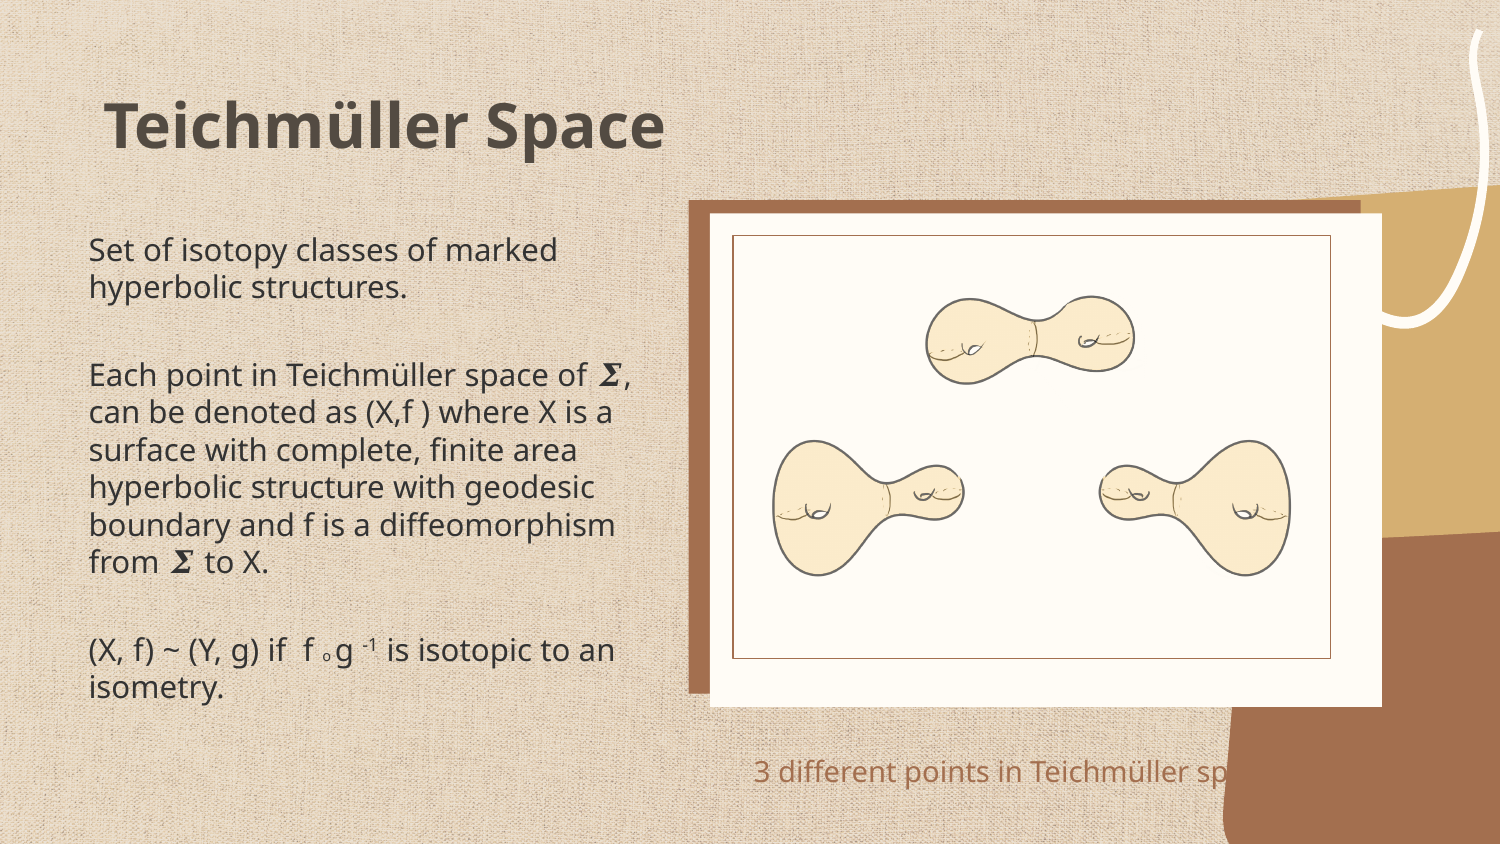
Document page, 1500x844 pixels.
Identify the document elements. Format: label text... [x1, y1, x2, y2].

text_box Teichmüller Space [88, 71, 1352, 166]
text_box [688, 200, 1361, 694]
text_box [1382, 28, 1490, 329]
picture [733, 235, 1330, 658]
text_box [709, 213, 1382, 707]
text_box 3 different points in Teichmüller space [725, 738, 1304, 803]
text_box Set of isotopy classes of marked hyperbolic structures. Each point in Teichmüller space of 𝜮, can be denoted as (X,f ) where X is a surface with complete, finite area hyperbolic structure with geodesic boundary and f is a diffeomorphism from 𝜮 to X. (X, f) ~ (Y, g) if f o g -1 is isotopic to an isometry. [73, 215, 652, 719]
